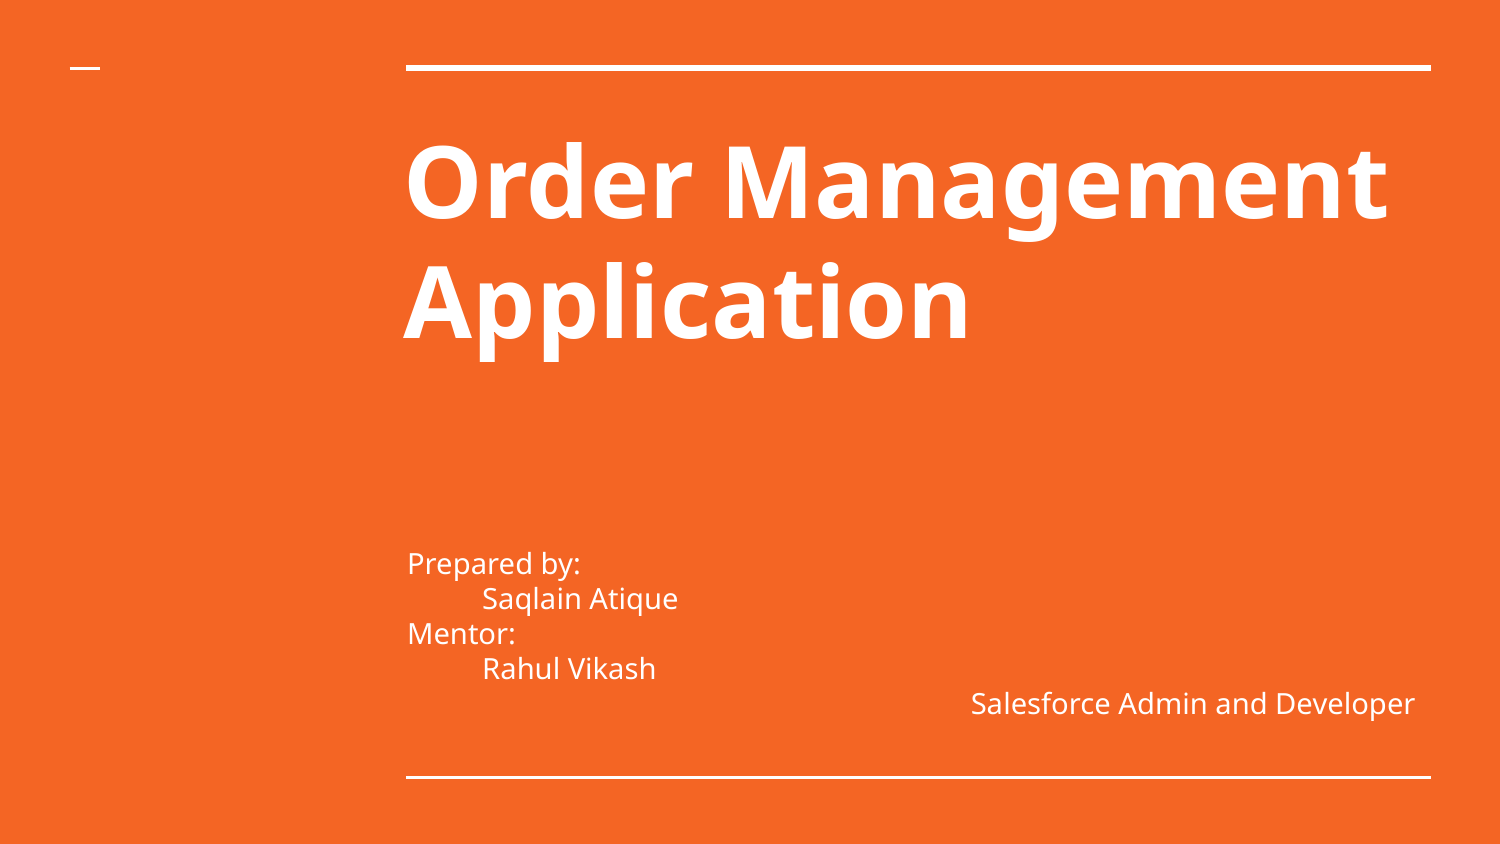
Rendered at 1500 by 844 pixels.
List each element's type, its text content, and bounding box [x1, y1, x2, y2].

title Order Management Application [389, 103, 1428, 357]
subtitle Prepared by: Saqlain Atique Mentor: Rahul Vikash Salesforce Admin and Developer [392, 531, 1431, 735]
